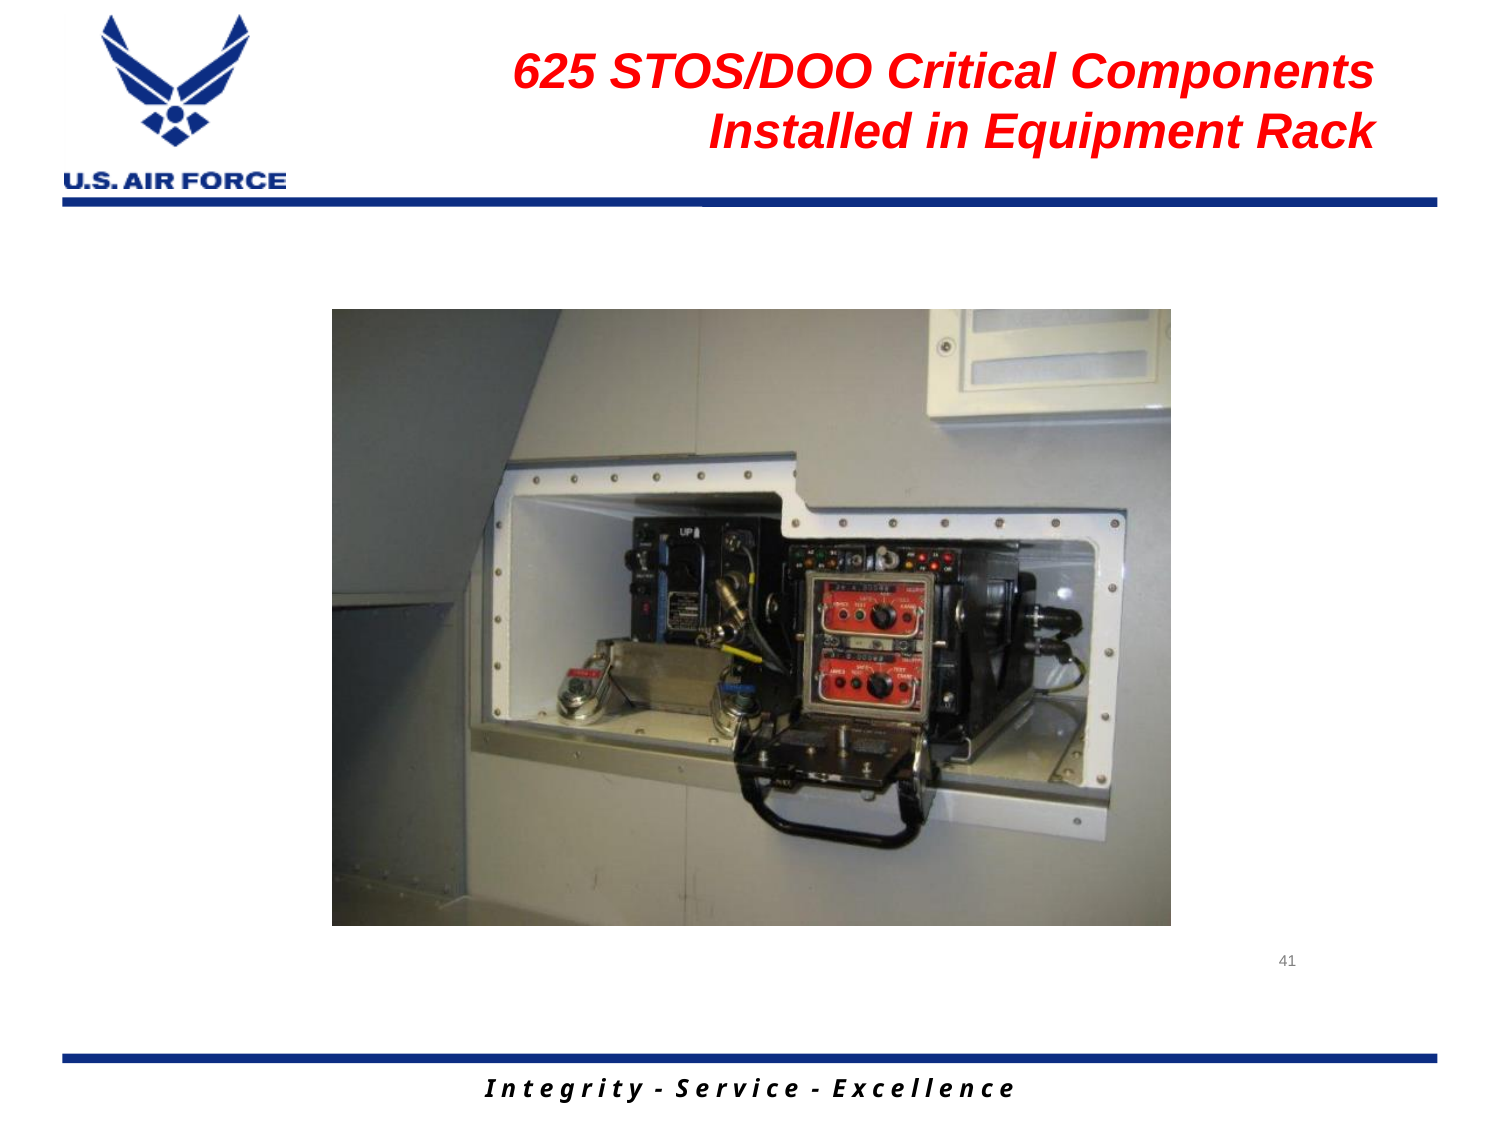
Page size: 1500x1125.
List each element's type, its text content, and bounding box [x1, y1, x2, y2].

title 625 STOS/DOO Critical Components Installed in Equipment Rack [487, 24, 1392, 172]
text_box 41 [1170, 943, 1311, 981]
picture [331, 309, 1171, 926]
picture [64, 14, 286, 189]
